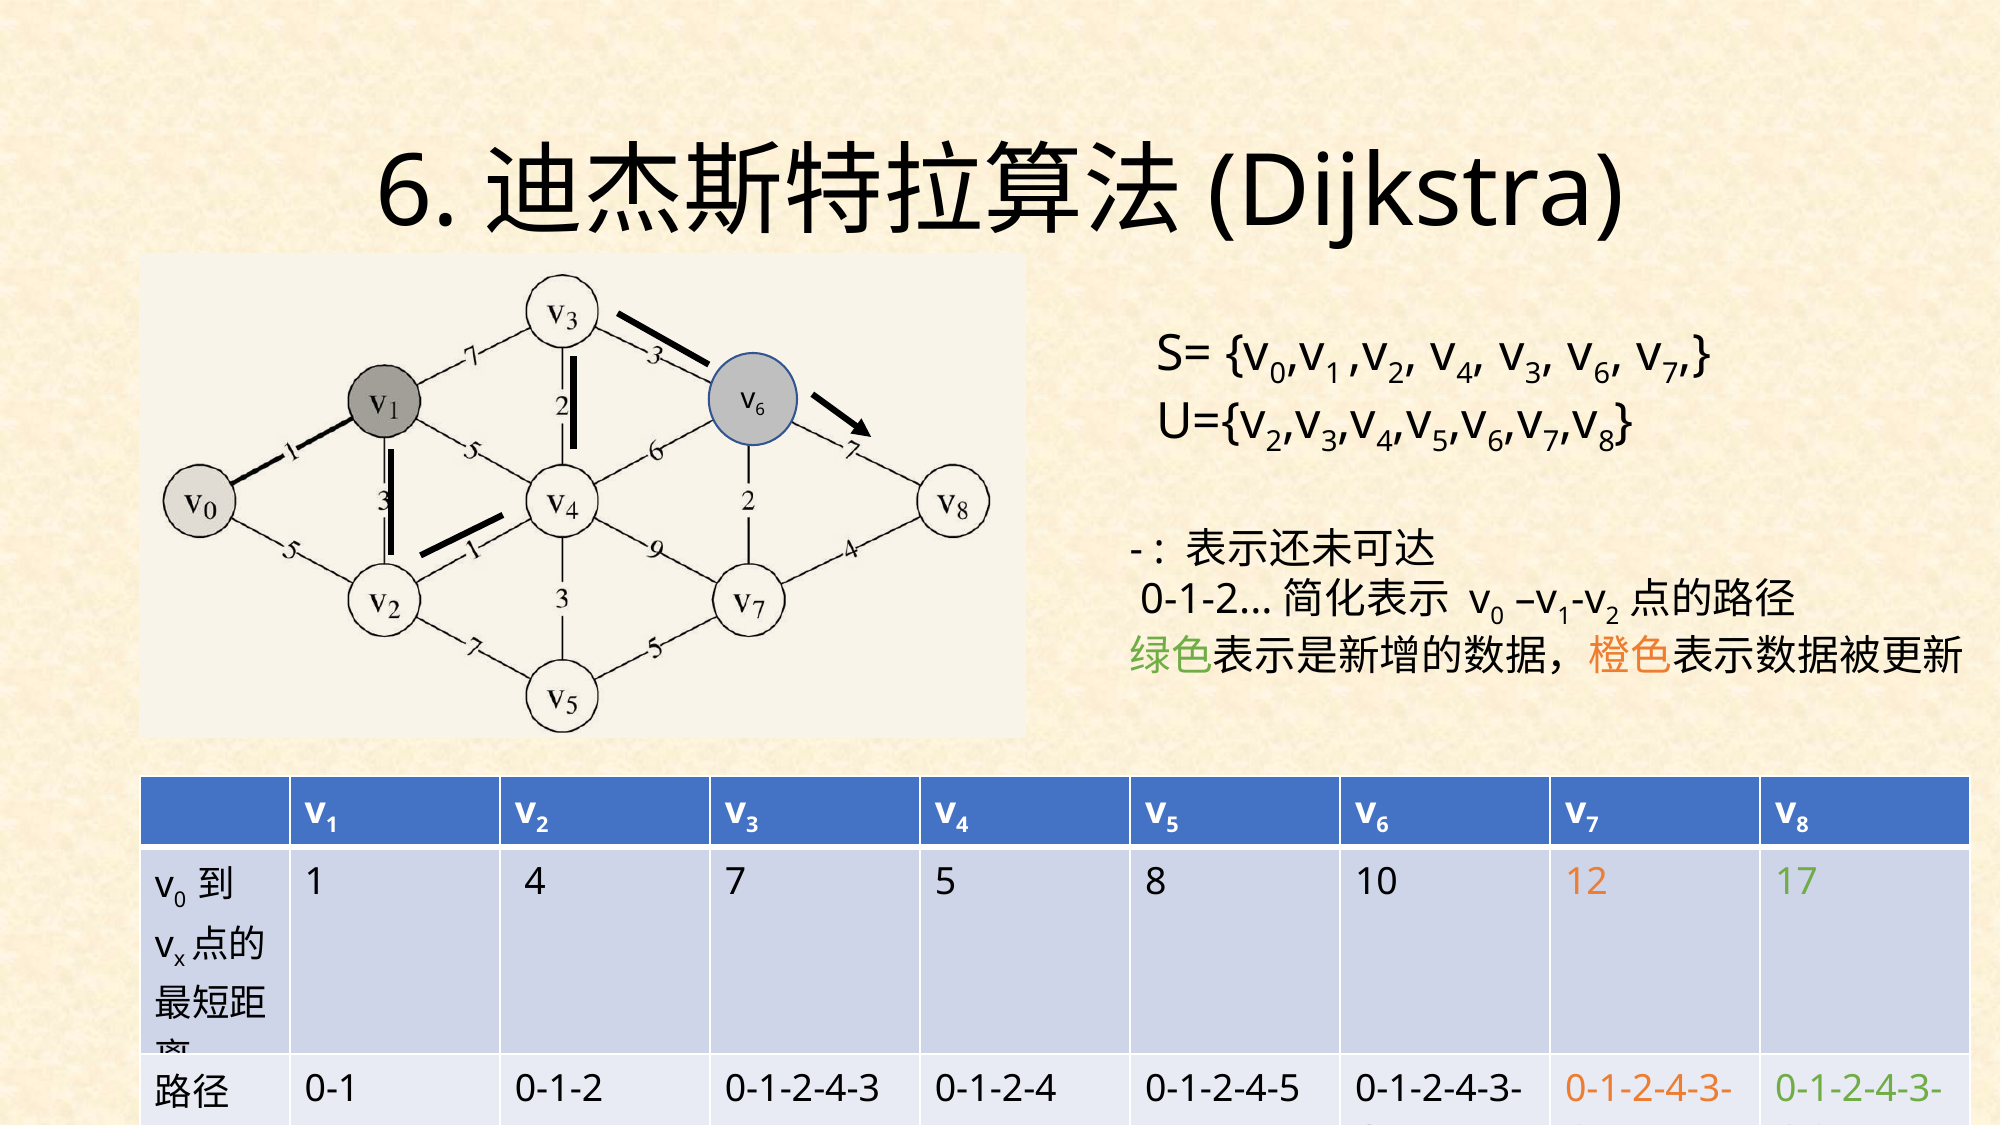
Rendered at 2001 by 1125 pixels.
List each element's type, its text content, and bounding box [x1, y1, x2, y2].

table_cell 0-1-2-4-3-6-7 [1551, 1055, 1759, 1125]
table_header v3 [711, 777, 919, 844]
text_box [812, 394, 872, 437]
table_cell 8 [1131, 850, 1339, 1053]
table_cell 0-1-2-4-3-6 [1341, 1055, 1549, 1125]
table_header v4 [921, 777, 1129, 844]
text_box S= {v0,v1 ,v2, v4, v3, v6, v7,} U={v2,v3,v4,v5,v6,v7,v8} [1141, 313, 1768, 465]
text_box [420, 514, 503, 556]
picture [0, 0, 2001, 1125]
table_header v7 [1551, 777, 1759, 844]
table_cell 0-1-2-4-3-6-8 [1761, 1055, 1969, 1125]
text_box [617, 313, 709, 365]
table_cell 路径 [141, 1055, 289, 1125]
table_cell 12 [1551, 850, 1759, 1053]
table_cell 0-1-2 [501, 1055, 709, 1125]
text_box 6.迪杰斯特拉算法(Dijkstra) [336, 117, 1663, 253]
table_cell 1 [291, 850, 499, 1053]
table_cell 10 [1341, 850, 1549, 1053]
table_cell 17 [1761, 850, 1969, 1053]
table_cell 0-1-2-4-5 [1131, 1055, 1339, 1125]
table_cell 0-1 [291, 1055, 499, 1125]
table_cell v0 到vx点的最短距离 [141, 850, 289, 1053]
table_header v8 [1761, 777, 1969, 844]
table_header [141, 777, 289, 844]
table_cell 5 [921, 850, 1129, 1053]
text_box - : 表示还未可达 0-1-2...简化表示 v0 –v1-v2点的路径 绿色表示是新增的数据，橙色表示数据被更新 [1114, 514, 2000, 687]
table_header v6 [1341, 777, 1549, 844]
table_cell 0-1-2-4-3 [711, 1055, 919, 1125]
table_cell 7 [711, 850, 919, 1053]
table_header v2 [501, 777, 709, 844]
table_header v5 [1131, 777, 1339, 844]
table_cell 0-1-2-4 [921, 1055, 1129, 1125]
table_cell 4 [501, 850, 709, 1053]
table_header v1 [291, 777, 499, 844]
